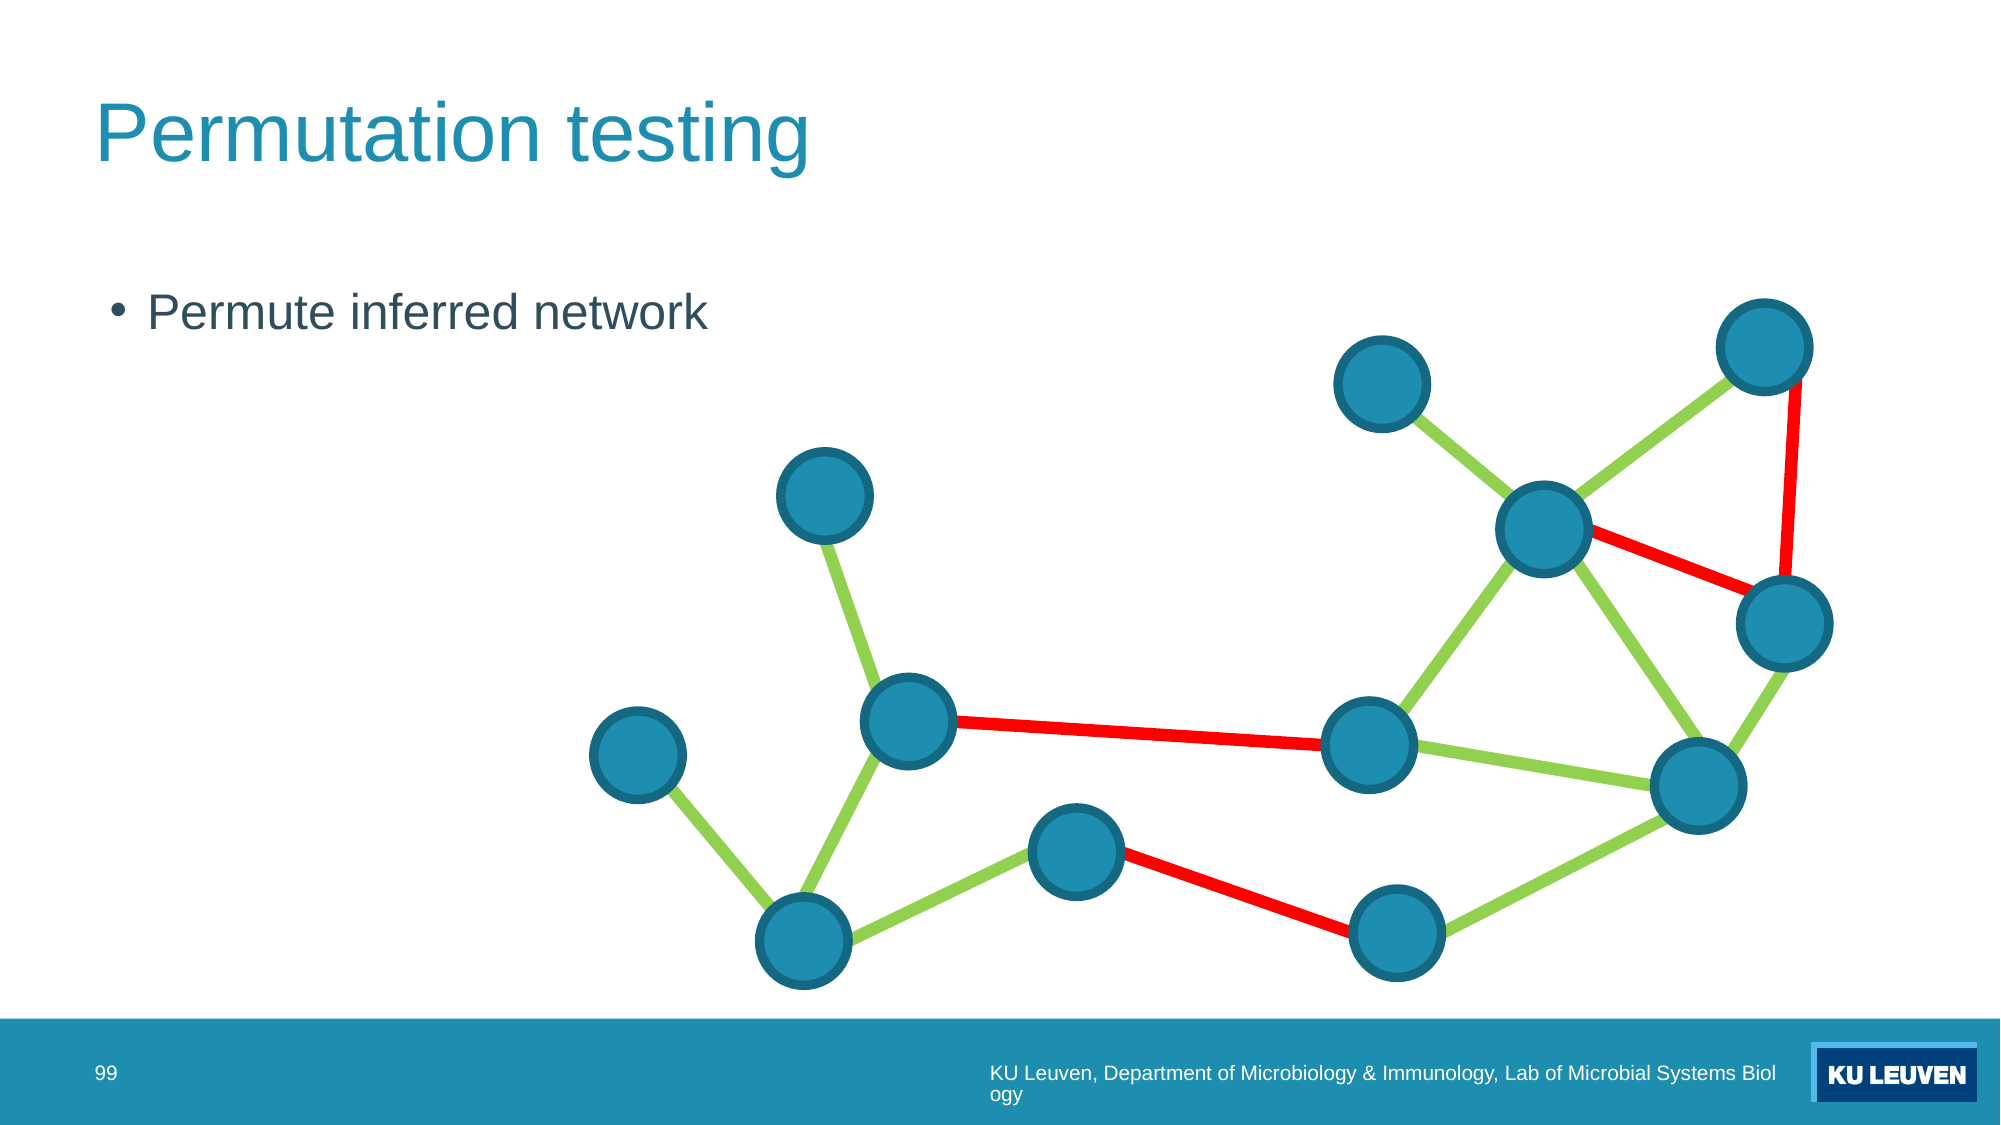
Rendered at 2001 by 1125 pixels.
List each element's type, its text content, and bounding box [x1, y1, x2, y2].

text_box [1336, 338, 1428, 430]
text_box [1739, 578, 1831, 670]
text_box [863, 676, 954, 767]
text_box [1730, 668, 1785, 755]
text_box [1413, 415, 1513, 499]
picture [1811, 1042, 1977, 1102]
footer KU Leuven, Department of Microbiology & Immunology, Lab of Microbial Systems Biology [989, 1018, 1809, 1125]
slide_number 99 [94, 1018, 201, 1125]
text_box [1653, 740, 1745, 832]
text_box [1784, 378, 1796, 580]
text_box [1324, 699, 1415, 791]
text_box [1352, 887, 1443, 979]
text_box [592, 709, 684, 801]
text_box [1400, 560, 1513, 714]
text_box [1413, 745, 1655, 786]
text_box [1588, 529, 1754, 593]
text_box [758, 895, 850, 987]
text_box [1719, 301, 1811, 393]
text_box [779, 450, 871, 542]
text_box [952, 721, 1326, 746]
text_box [825, 540, 878, 691]
text_box [1498, 484, 1590, 575]
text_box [803, 752, 878, 897]
list Permute inferred network [94, 271, 1906, 1004]
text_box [669, 786, 773, 910]
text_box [1575, 560, 1699, 742]
title Permutation testing [94, 33, 1906, 223]
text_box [848, 852, 1033, 942]
text_box [1031, 806, 1122, 898]
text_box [1441, 817, 1668, 934]
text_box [1120, 852, 1353, 934]
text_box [1575, 378, 1734, 499]
